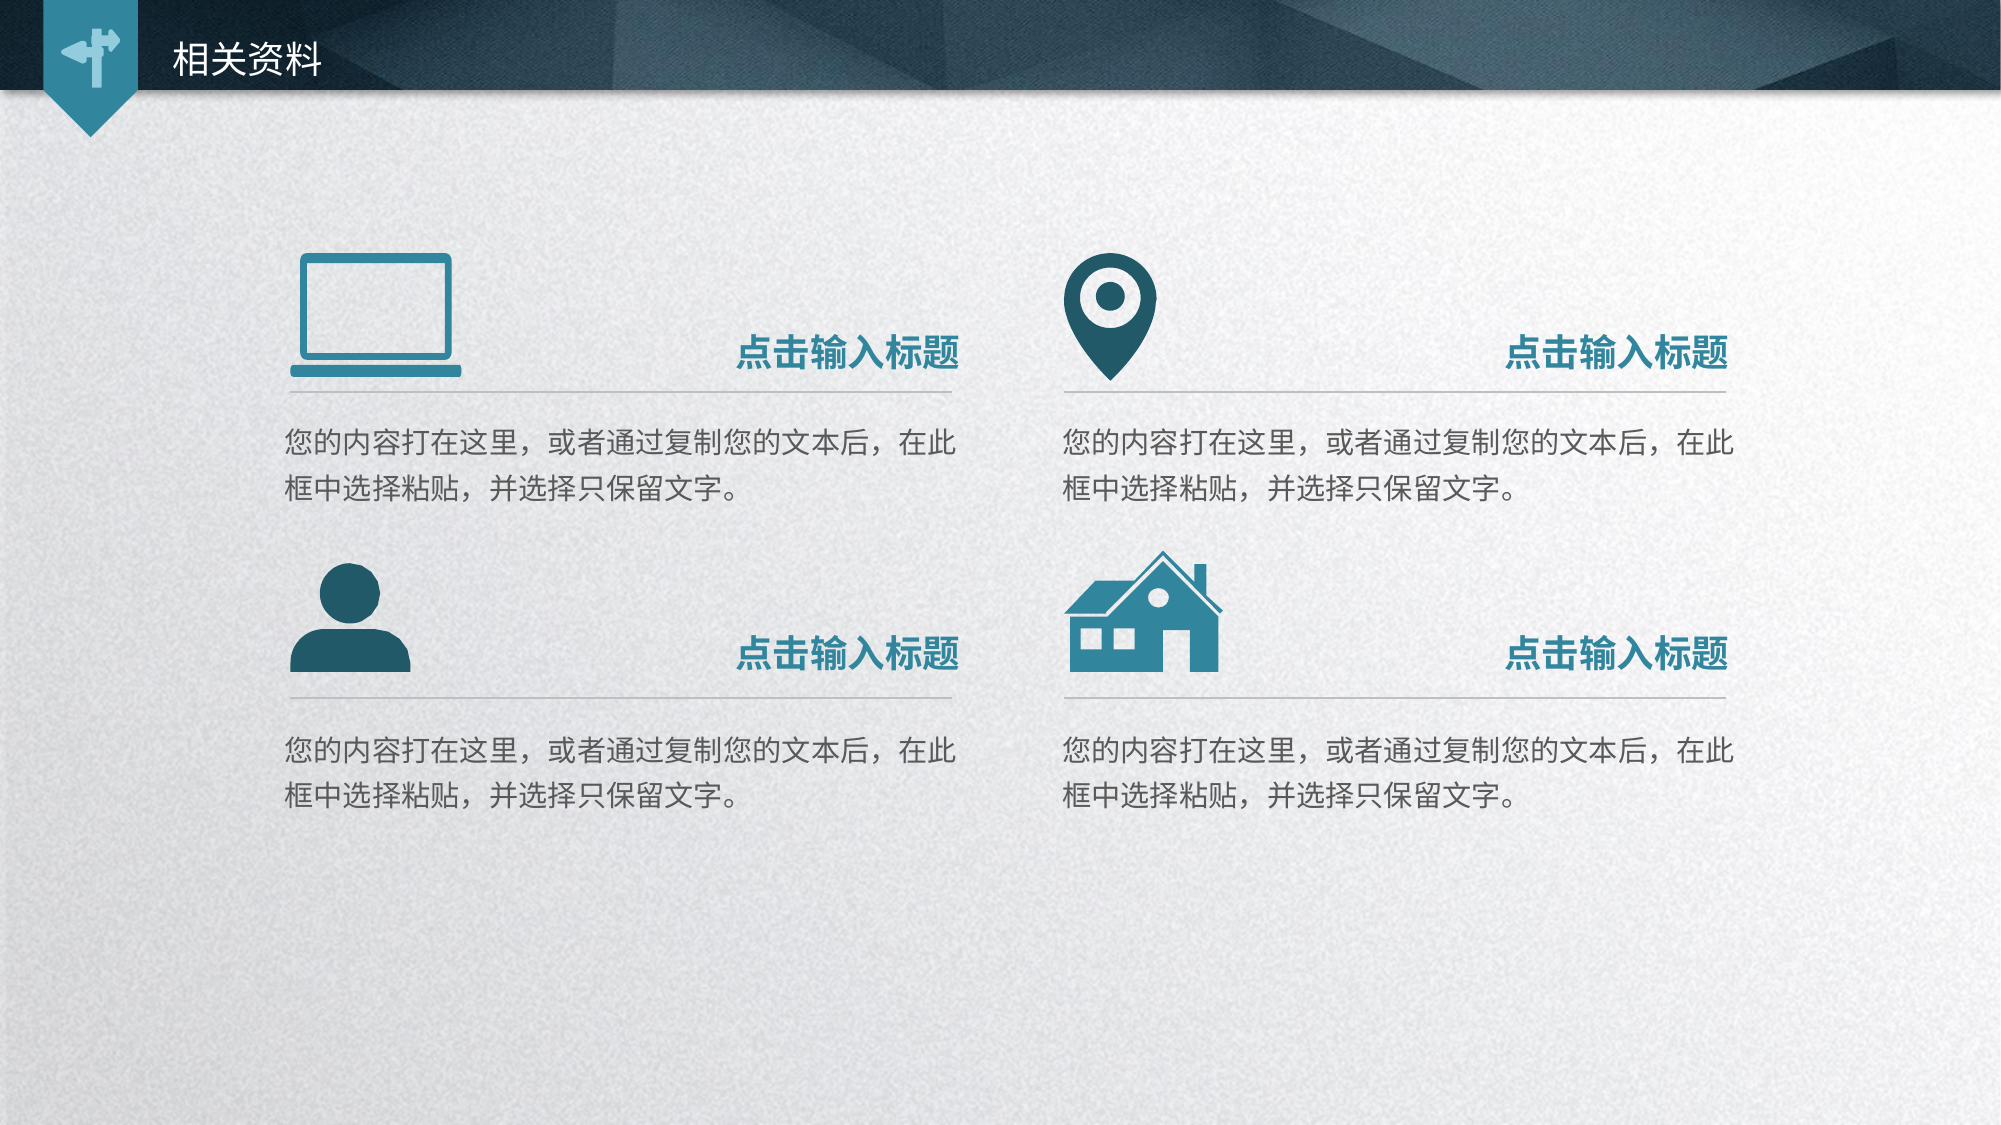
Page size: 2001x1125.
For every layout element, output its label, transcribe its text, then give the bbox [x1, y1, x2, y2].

text_box [1064, 550, 1223, 614]
text_box 您的内容打在这里，或者通过复制您的文本后，在此框中选择粘贴，并选择只保留文字。 [269, 714, 975, 820]
text_box 您的内容打在这里，或者通过复制您的文本后，在此框中选择粘贴，并选择只保留文字。 [269, 406, 975, 513]
text_box 您的内容打在这里，或者通过复制您的文本后，在此框中选择粘贴，并选择只保留文字。 [1047, 714, 1753, 820]
text_box 点击输入标题 [720, 622, 976, 683]
text_box [1070, 561, 1219, 672]
text_box 相关资料 [161, 30, 469, 88]
text_box [300, 253, 452, 360]
text_box 点击输入标题 [720, 321, 976, 382]
text_box [319, 563, 381, 624]
text_box [140, 0, 2001, 92]
text_box [0, 0, 41, 92]
text_box [290, 629, 411, 672]
picture [0, 92, 2001, 1125]
text_box 点击输入标题 [1489, 622, 1745, 683]
text_box 您的内容打在这里，或者通过复制您的文本后，在此框中选择粘贴，并选择只保留文字。 [1047, 406, 1753, 513]
text_box 点击输入标题 [1489, 321, 1745, 382]
text_box [1064, 253, 1157, 381]
text_box [290, 364, 462, 377]
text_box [43, 0, 139, 138]
